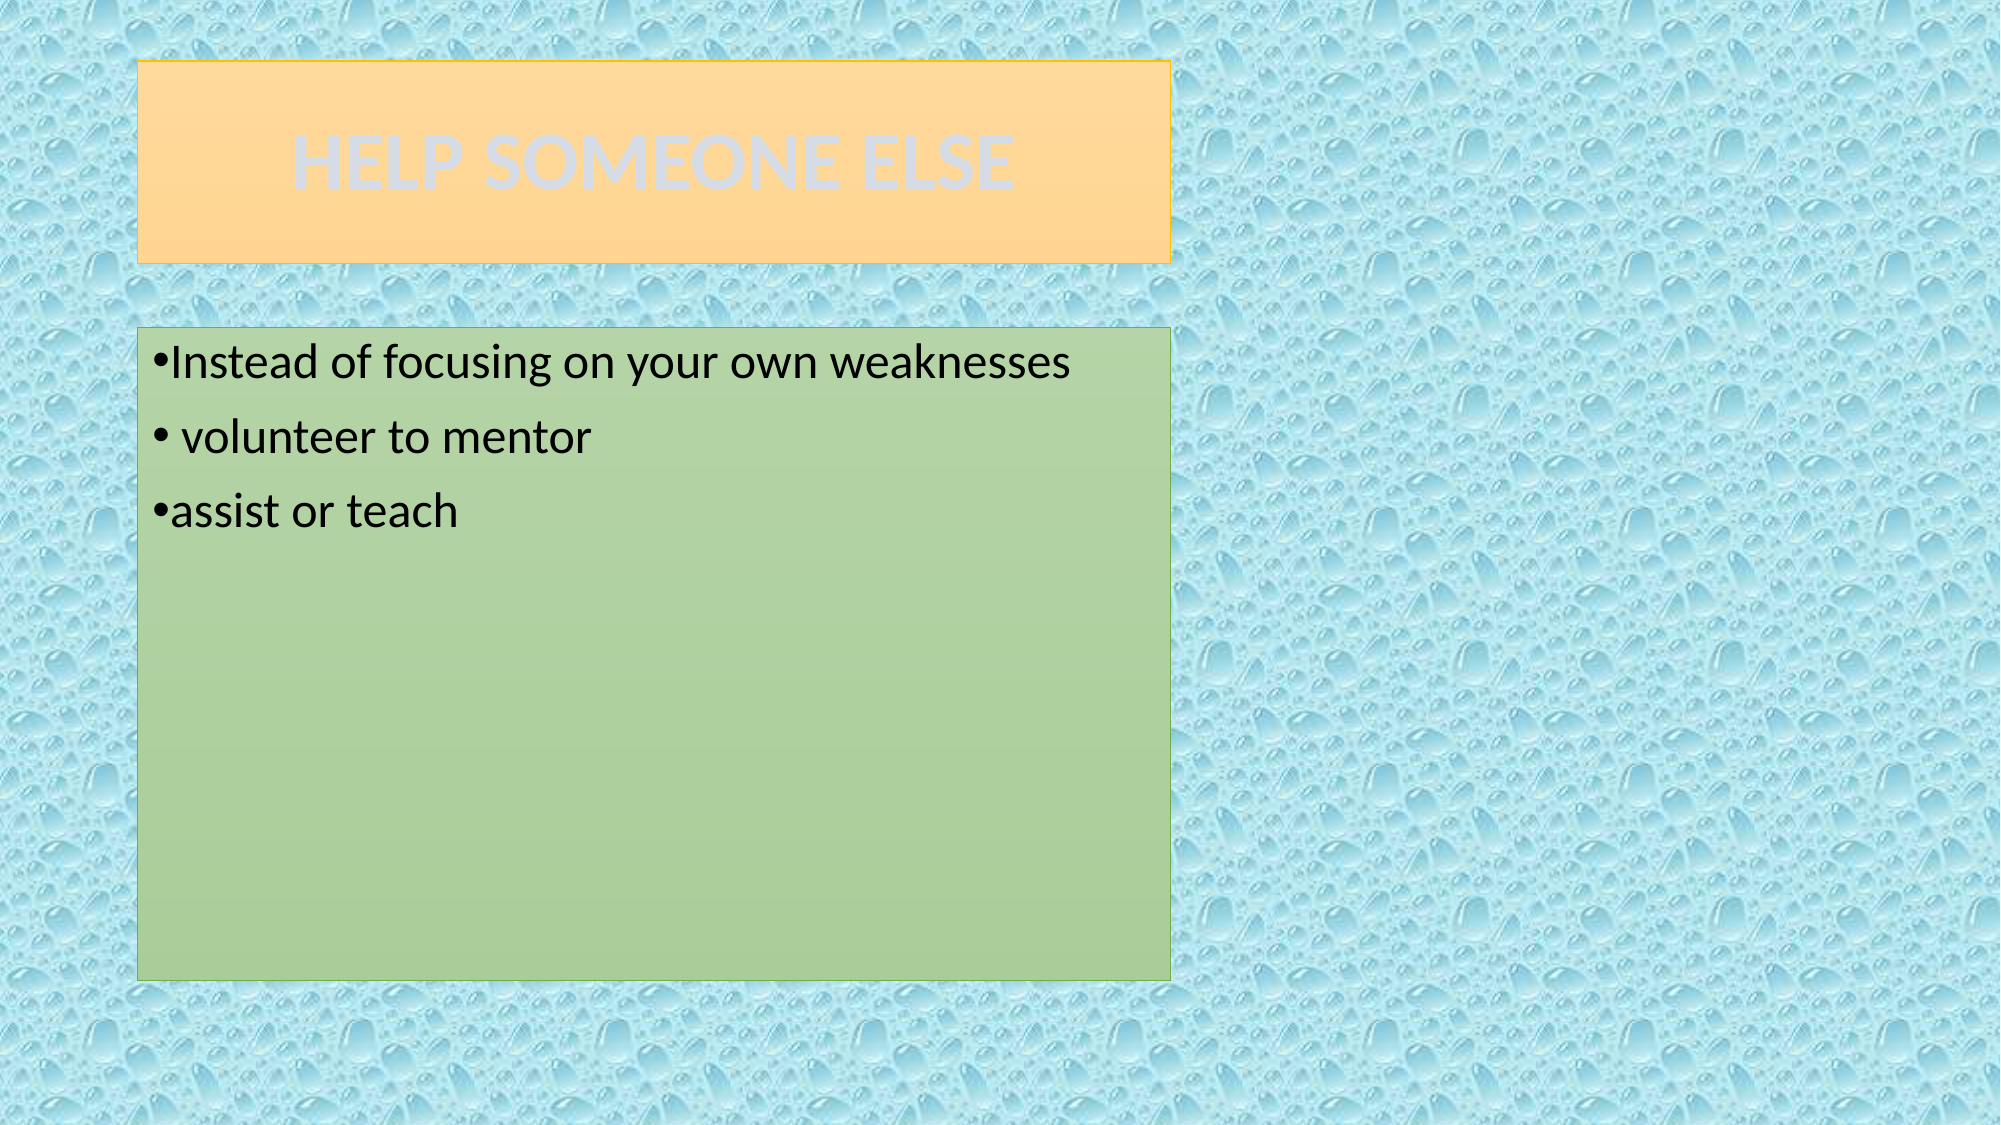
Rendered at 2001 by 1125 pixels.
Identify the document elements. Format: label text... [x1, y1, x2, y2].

list Instead of focusing on your own weaknesses volunteer to mentor assist or teach [137, 327, 1171, 981]
picture [0, 0, 2001, 1125]
title HELP SOMEONE ELSE [137, 60, 1171, 264]
